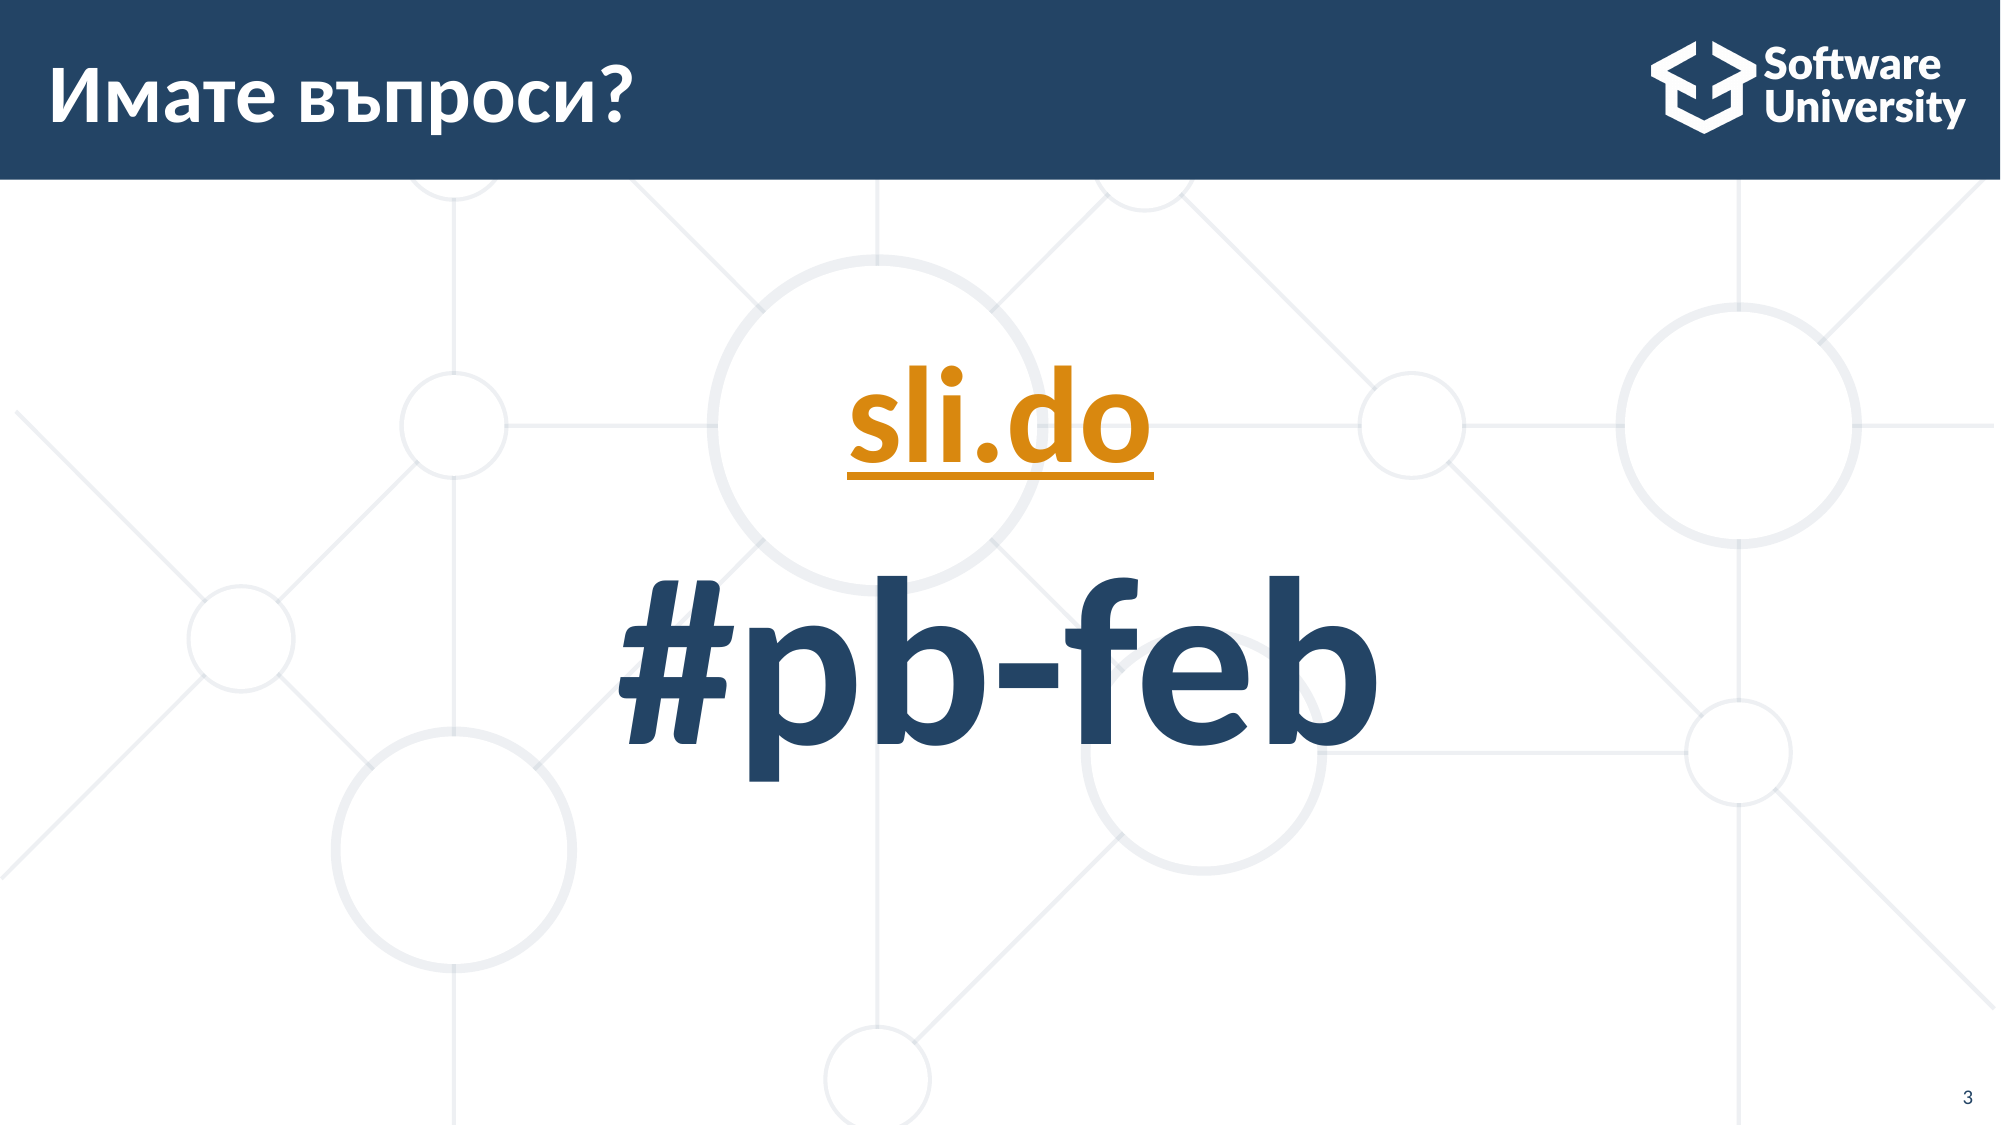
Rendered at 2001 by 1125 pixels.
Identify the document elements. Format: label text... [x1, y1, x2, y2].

slide_number 3 [1927, 1067, 1989, 1117]
title Имате въпроси? [31, 16, 1625, 162]
list sli.do #pb-feb [31, 196, 1970, 1104]
picture [1651, 41, 1966, 134]
